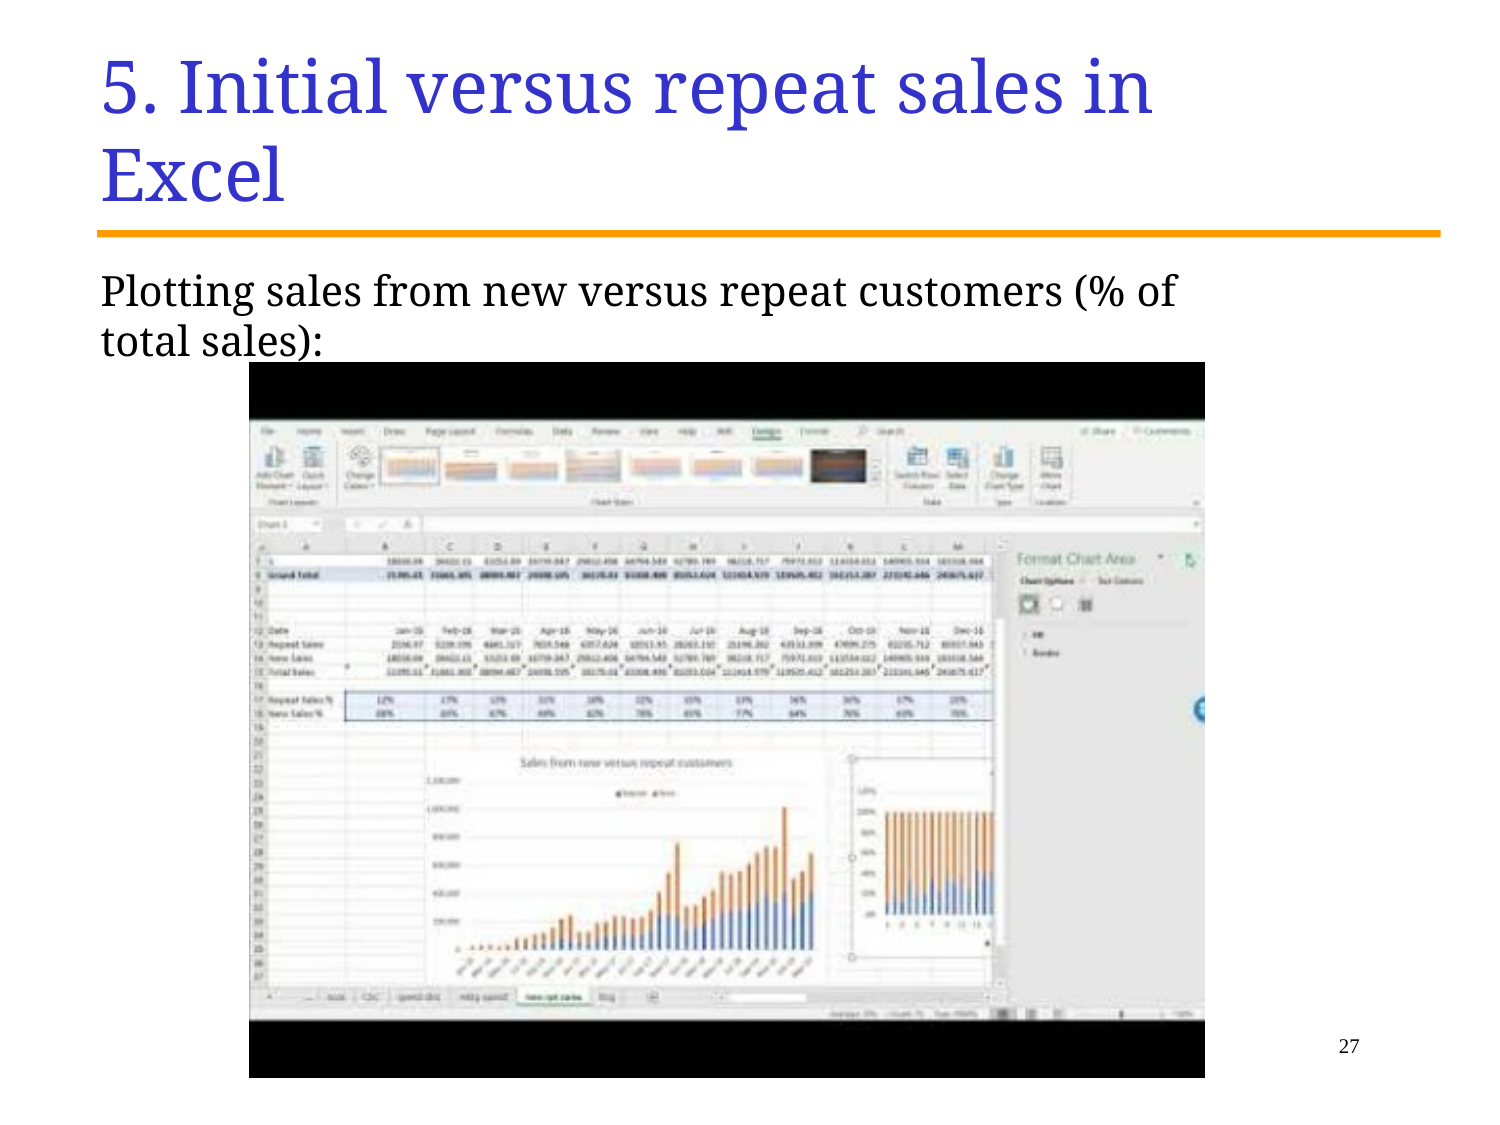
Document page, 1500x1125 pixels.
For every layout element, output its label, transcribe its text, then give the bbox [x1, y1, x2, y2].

text_box 5. Initial versus repeat sales in Excel [85, 34, 1361, 222]
text_box Plotting sales from new versus repeat customers (% of total sales): [85, 257, 1206, 348]
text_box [248, 360, 1206, 1079]
slide_number 27 [1062, 1025, 1375, 1100]
